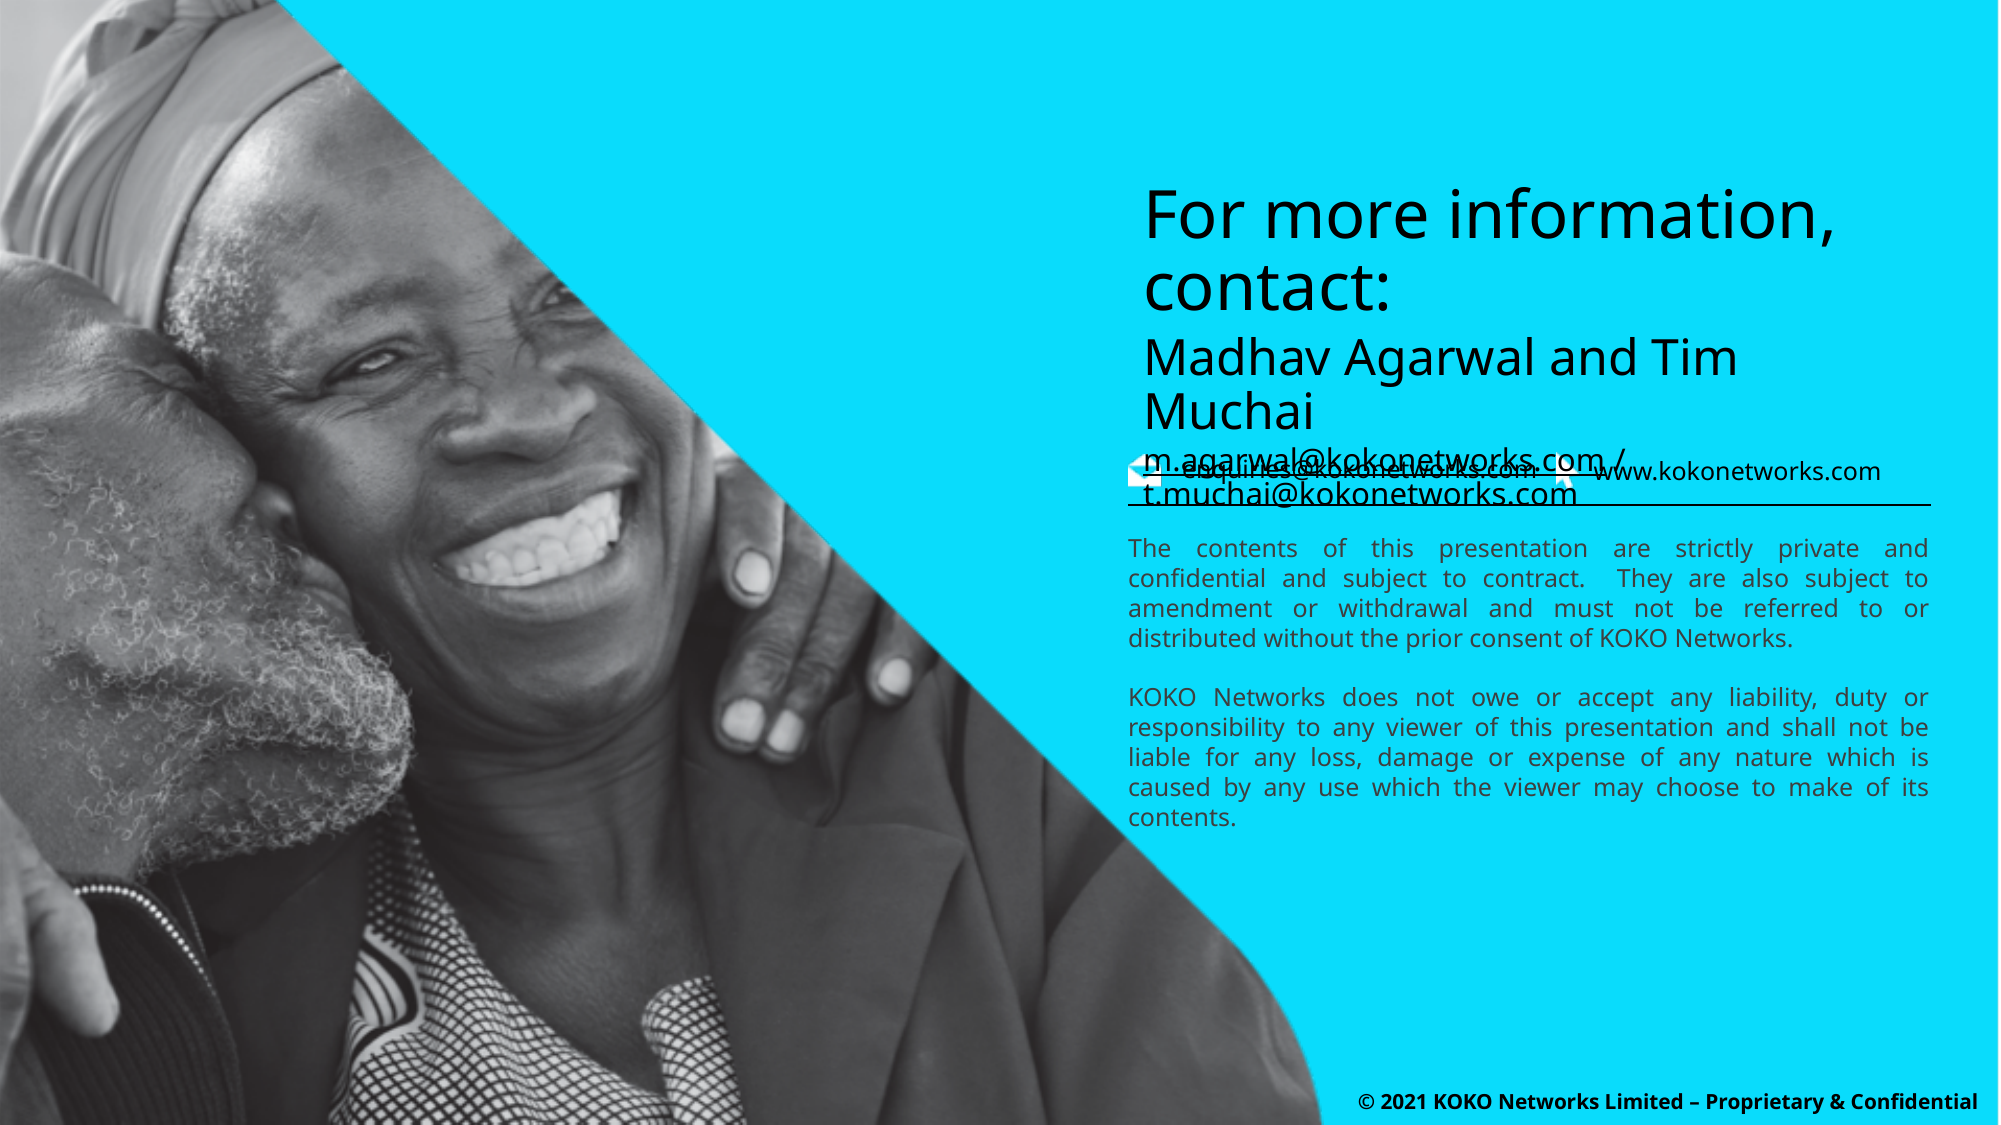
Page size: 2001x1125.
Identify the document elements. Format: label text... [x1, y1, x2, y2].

subtitle Madhav Agarwal and Tim Muchai m.agarwal@kokonetworks.com / t.muchai@kokonetworks.com [1128, 324, 1931, 397]
picture [0, 0, 2000, 1125]
